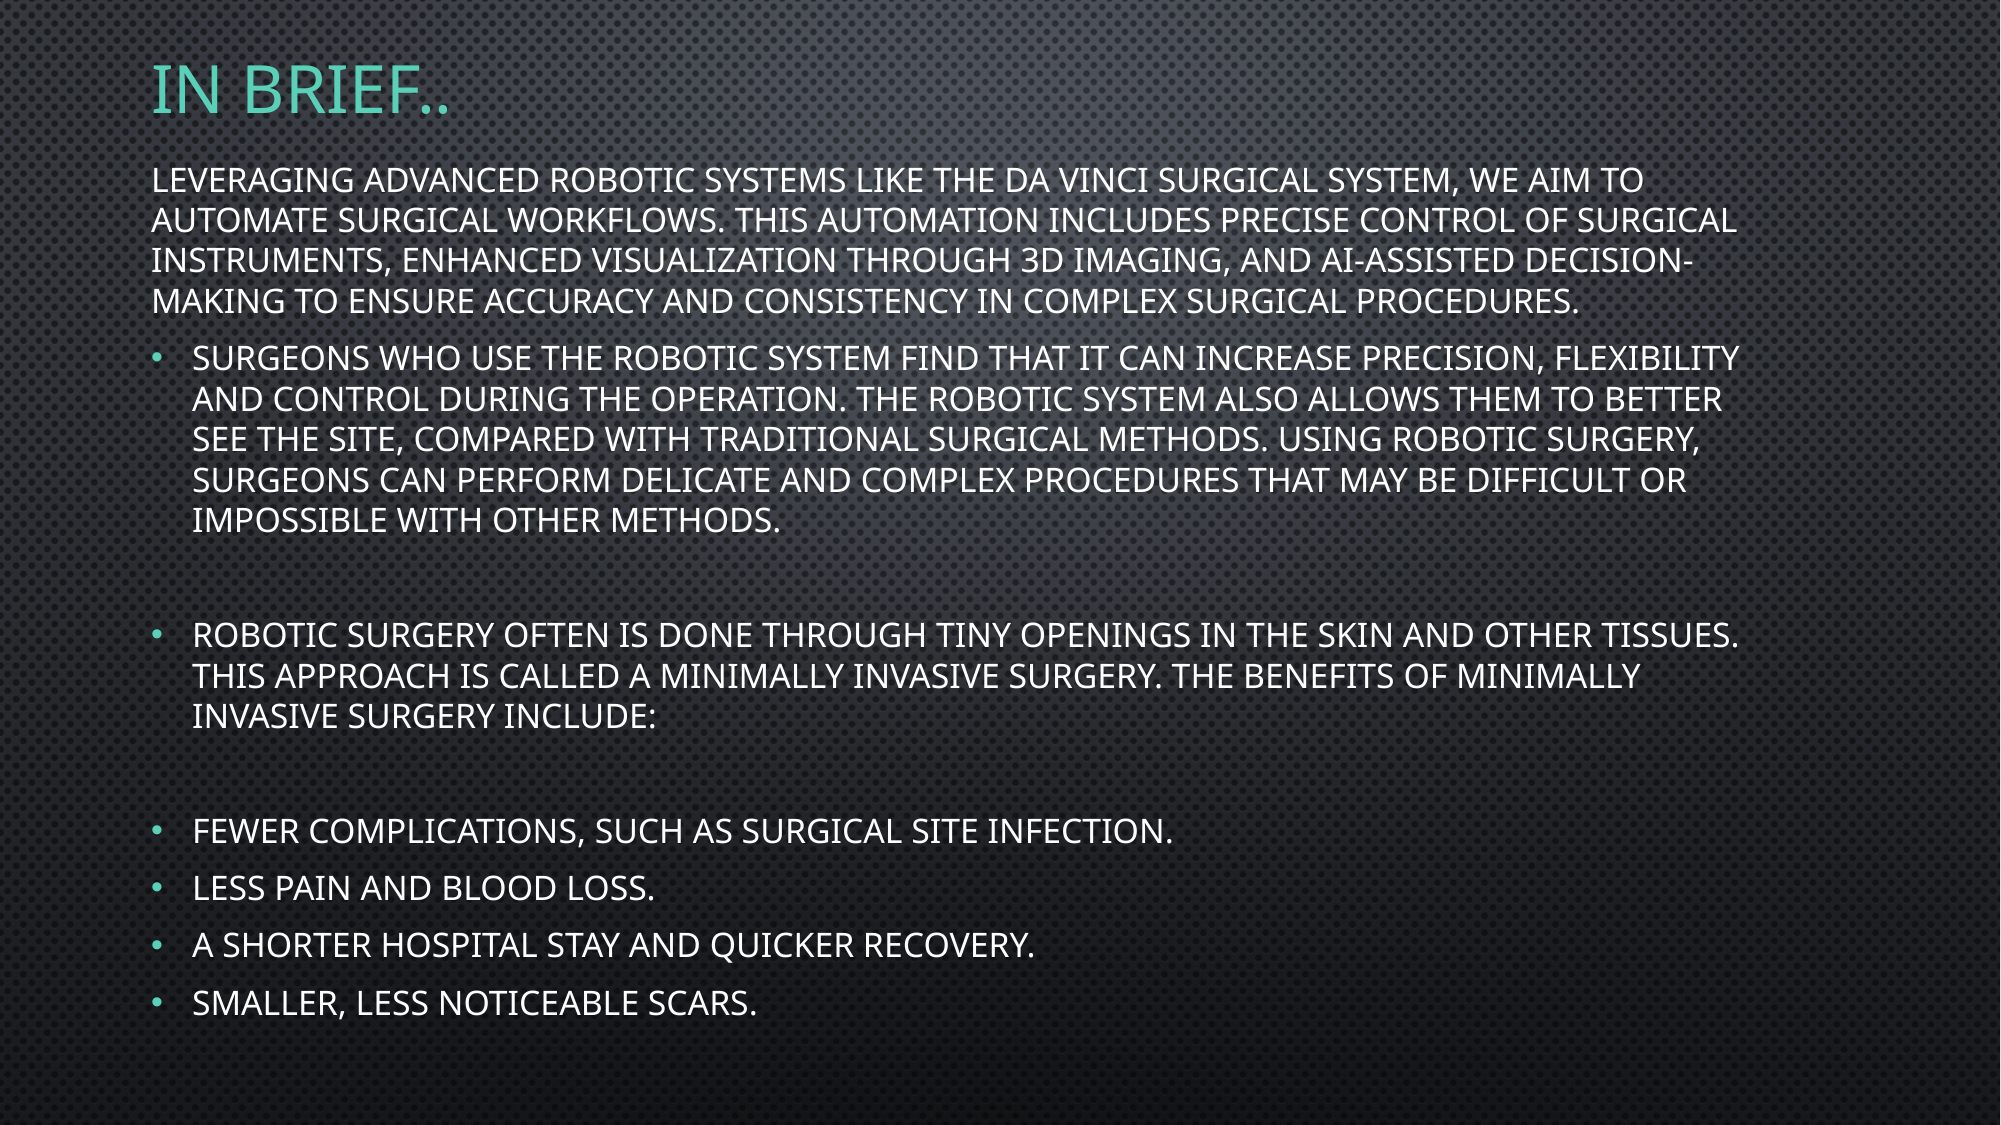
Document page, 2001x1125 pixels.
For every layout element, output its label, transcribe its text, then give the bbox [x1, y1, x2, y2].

title In brief.. [136, 0, 1762, 93]
list Leveraging advanced robotic systems like the Da Vinci Surgical System, we aim to automate surgical workflows. This automation includes precise control of surgical instruments, enhanced visualization through 3D imaging, and AI-assisted decision-making to ensure accuracy and consistency in complex surgical procedures. Surgeons who use the robotic system find that it can increase precision, flexibility and control during the operation. The robotic system also allows them to better see the site, compared with traditional surgical methods. Using robotic surgery, surgeons can perform delicate and complex procedures that may be difficult or impossible with other methods. Robotic surgery often is done through tiny openings in the skin and other tissues. This approach is called a minimally invasive surgery. The benefits of minimally invasive surgery include: Fewer complications, such as surgical site infection. Less pain and blood loss. A shorter hospital stay and quicker recovery. Smaller, less noticeable scars. [136, 93, 1762, 1068]
